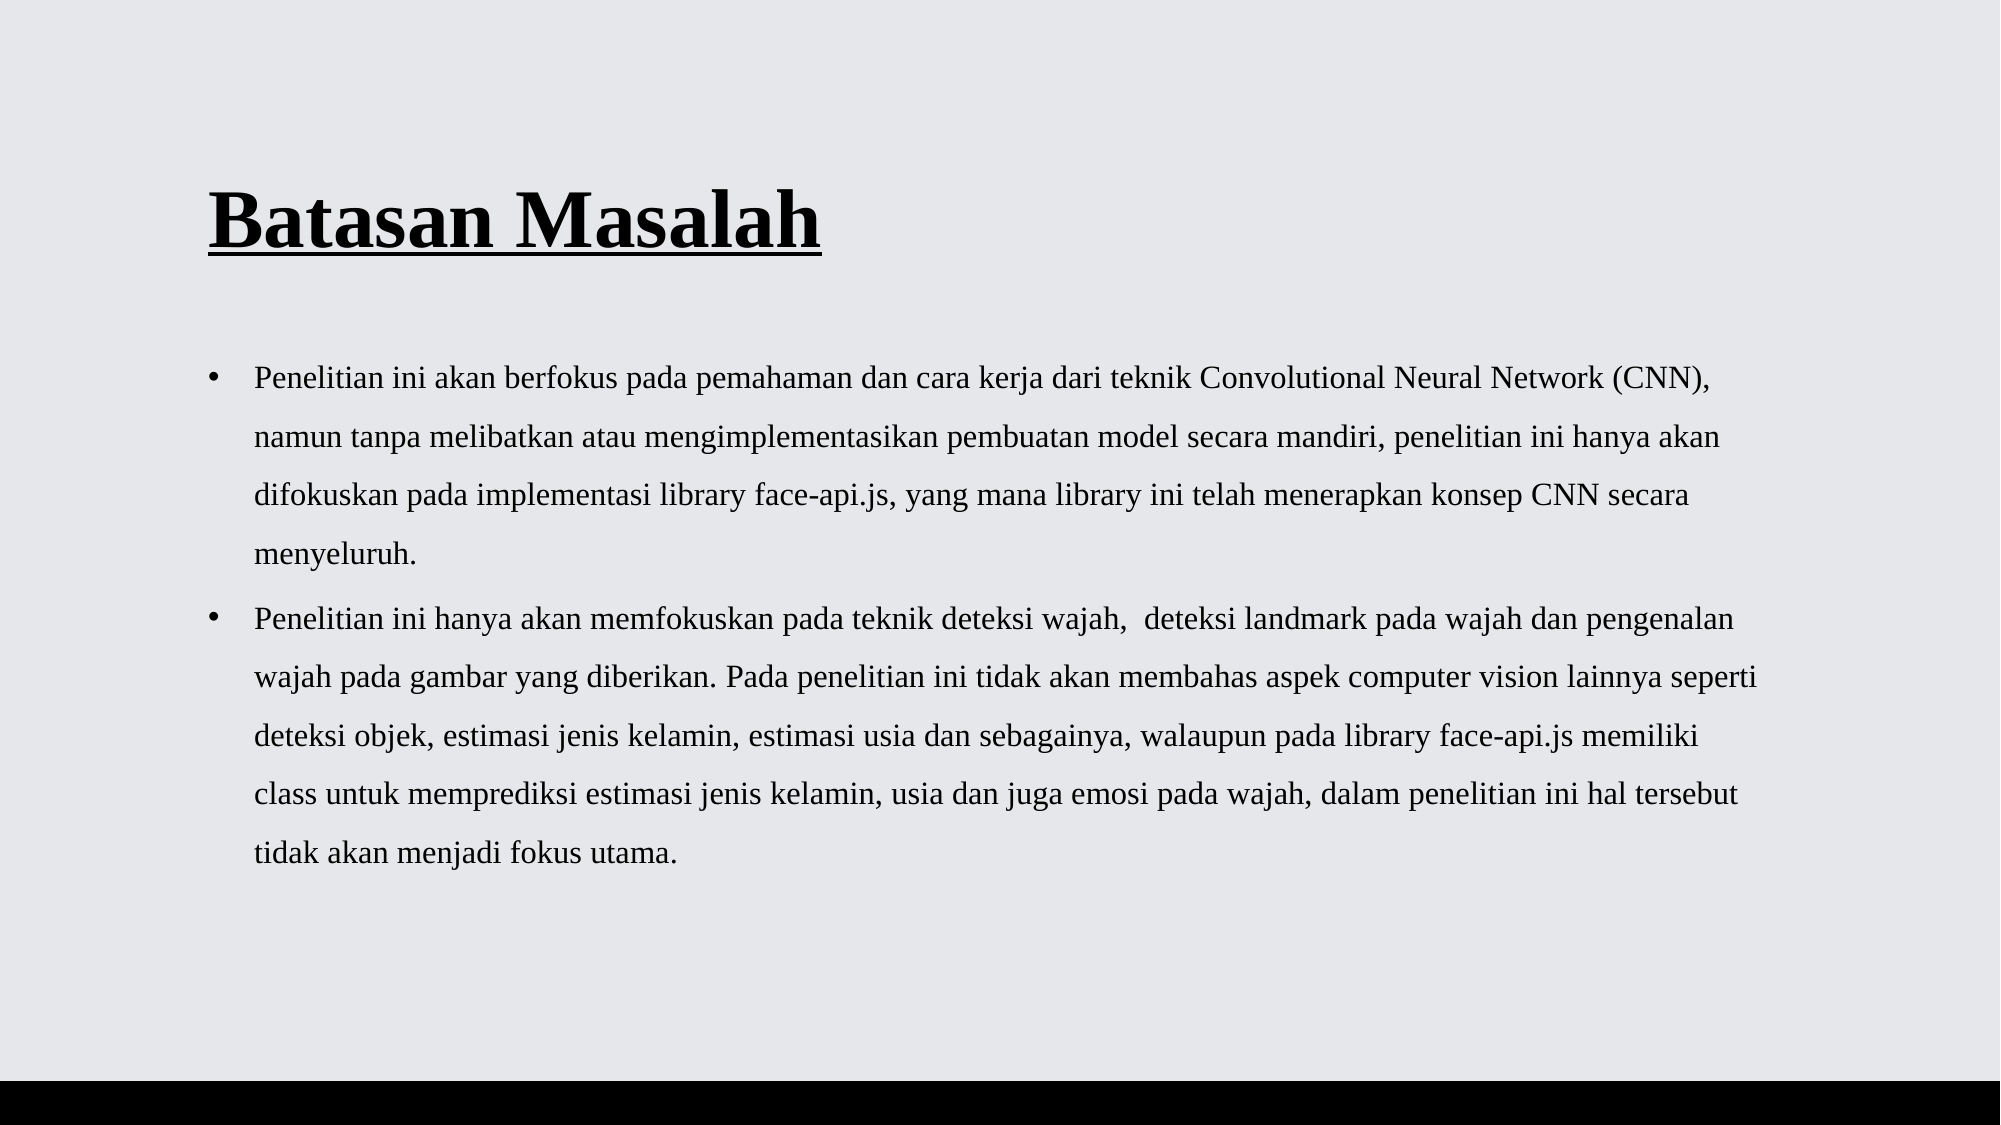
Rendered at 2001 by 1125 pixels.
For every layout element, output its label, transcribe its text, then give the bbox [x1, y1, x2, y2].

subtitle Penelitian ini akan berfokus pada pemahaman dan cara kerja dari teknik Convolutional Neural Network (CNN), namun tanpa melibatkan atau mengimplementasikan pembuatan model secara mandiri, penelitian ini hanya akan difokuskan pada implementasi library face-api.js, yang mana library ini telah menerapkan konsep CNN secara menyeluruh. Penelitian ini hanya akan memfokuskan pada teknik deteksi wajah, deteksi landmark pada wajah dan pengenalan wajah pada gambar yang diberikan. Pada penelitian ini tidak akan membahas aspek computer vision lainnya seperti deteksi objek, estimasi jenis kelamin, estimasi usia dan sebagainya, walaupun pada library face-api.js memiliki class untuk memprediksi estimasi jenis kelamin, usia dan juga emosi pada wajah, dalam penelitian ini hal tersebut tidak akan menjadi fokus utama. [193, 329, 1781, 883]
text_box [0, 1080, 2000, 1125]
title Batasan Masalah [193, 156, 1048, 271]
